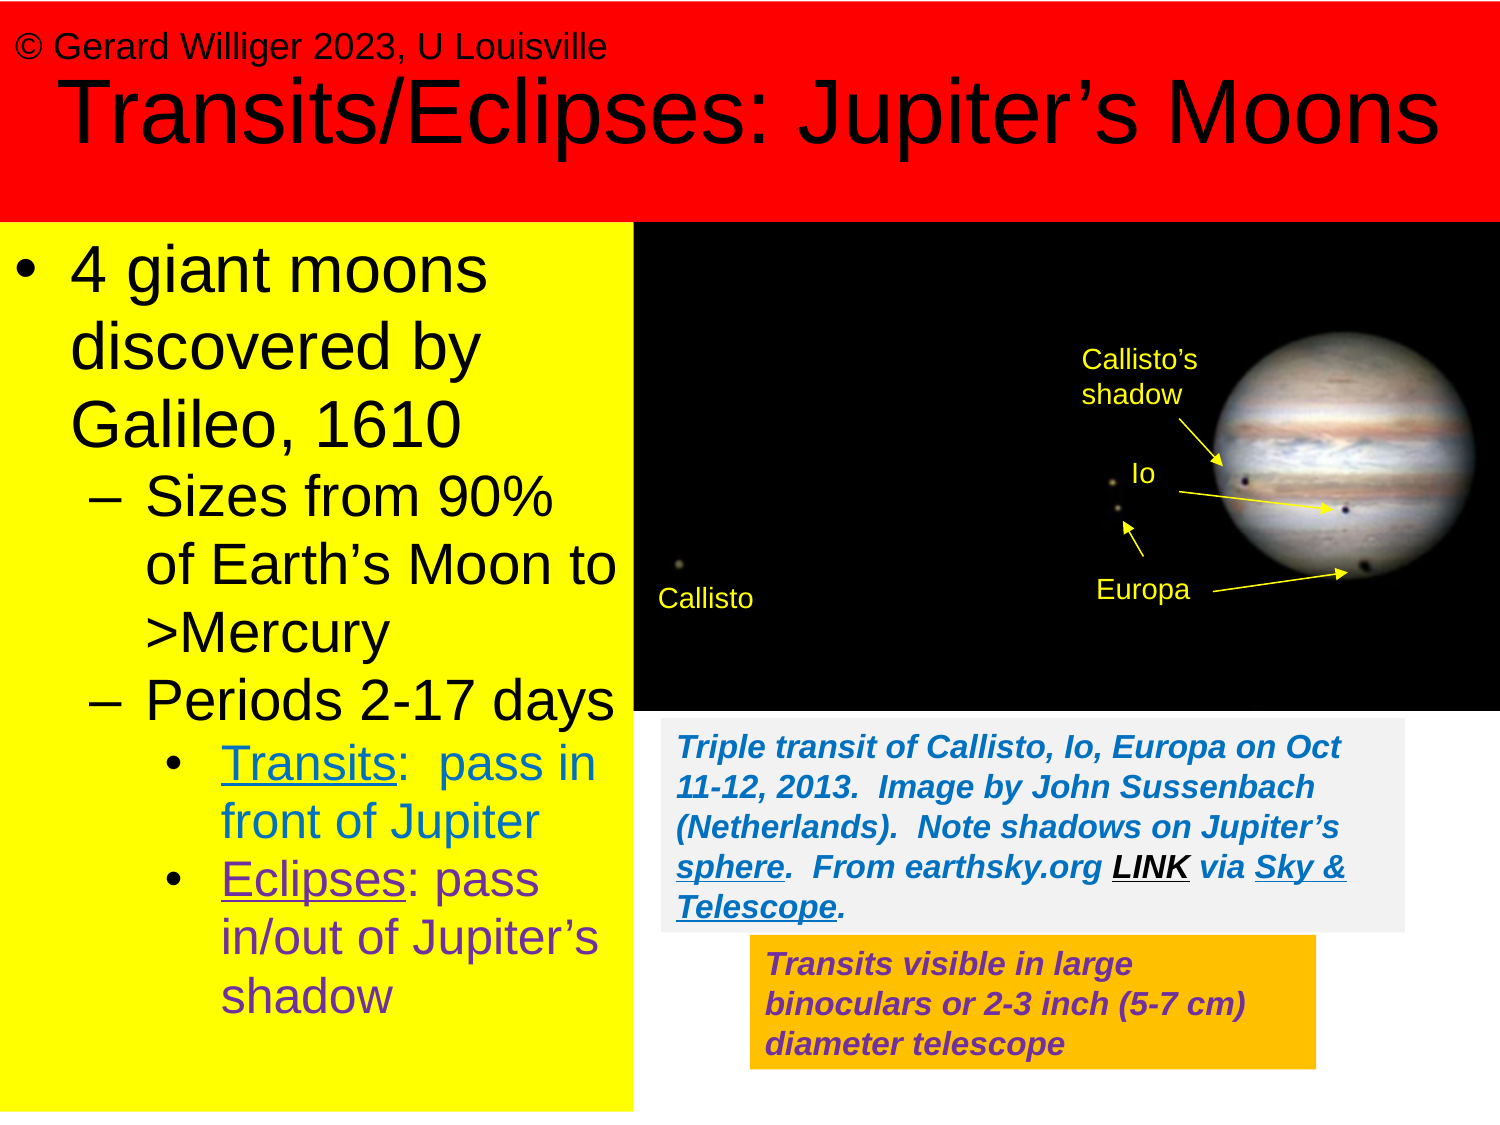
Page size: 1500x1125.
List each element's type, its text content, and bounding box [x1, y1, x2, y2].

text_box Transits visible in large binoculars or 2-3 inch (5-7 cm) diameter telescope [749, 934, 1317, 1070]
list 4 giant moons discovered by Galileo, 1610 Sizes from 90% of Earth’s Moon to >Mercury Periods 2-17 days Transits: pass in front of Jupiter Eclipses: pass in/out of Jupiter’s shadow [0, 222, 634, 1112]
text_box Triple transit of Callisto, Io, Europa on Oct 11-12, 2013. Image by John Sussenbach (Netherlands). Note shadows on Jupiter’s sphere. From earthsky.org LINK via Sky & Telescope. [661, 719, 1405, 933]
title Transits/Eclipses: Jupiter’s Moons [0, 1, 1500, 222]
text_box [1178, 491, 1334, 510]
text_box © Gerard Williger 2023, U Louisville [0, 14, 625, 75]
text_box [1122, 520, 1144, 557]
picture [633, 222, 1500, 711]
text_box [1178, 418, 1224, 467]
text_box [1212, 572, 1349, 592]
